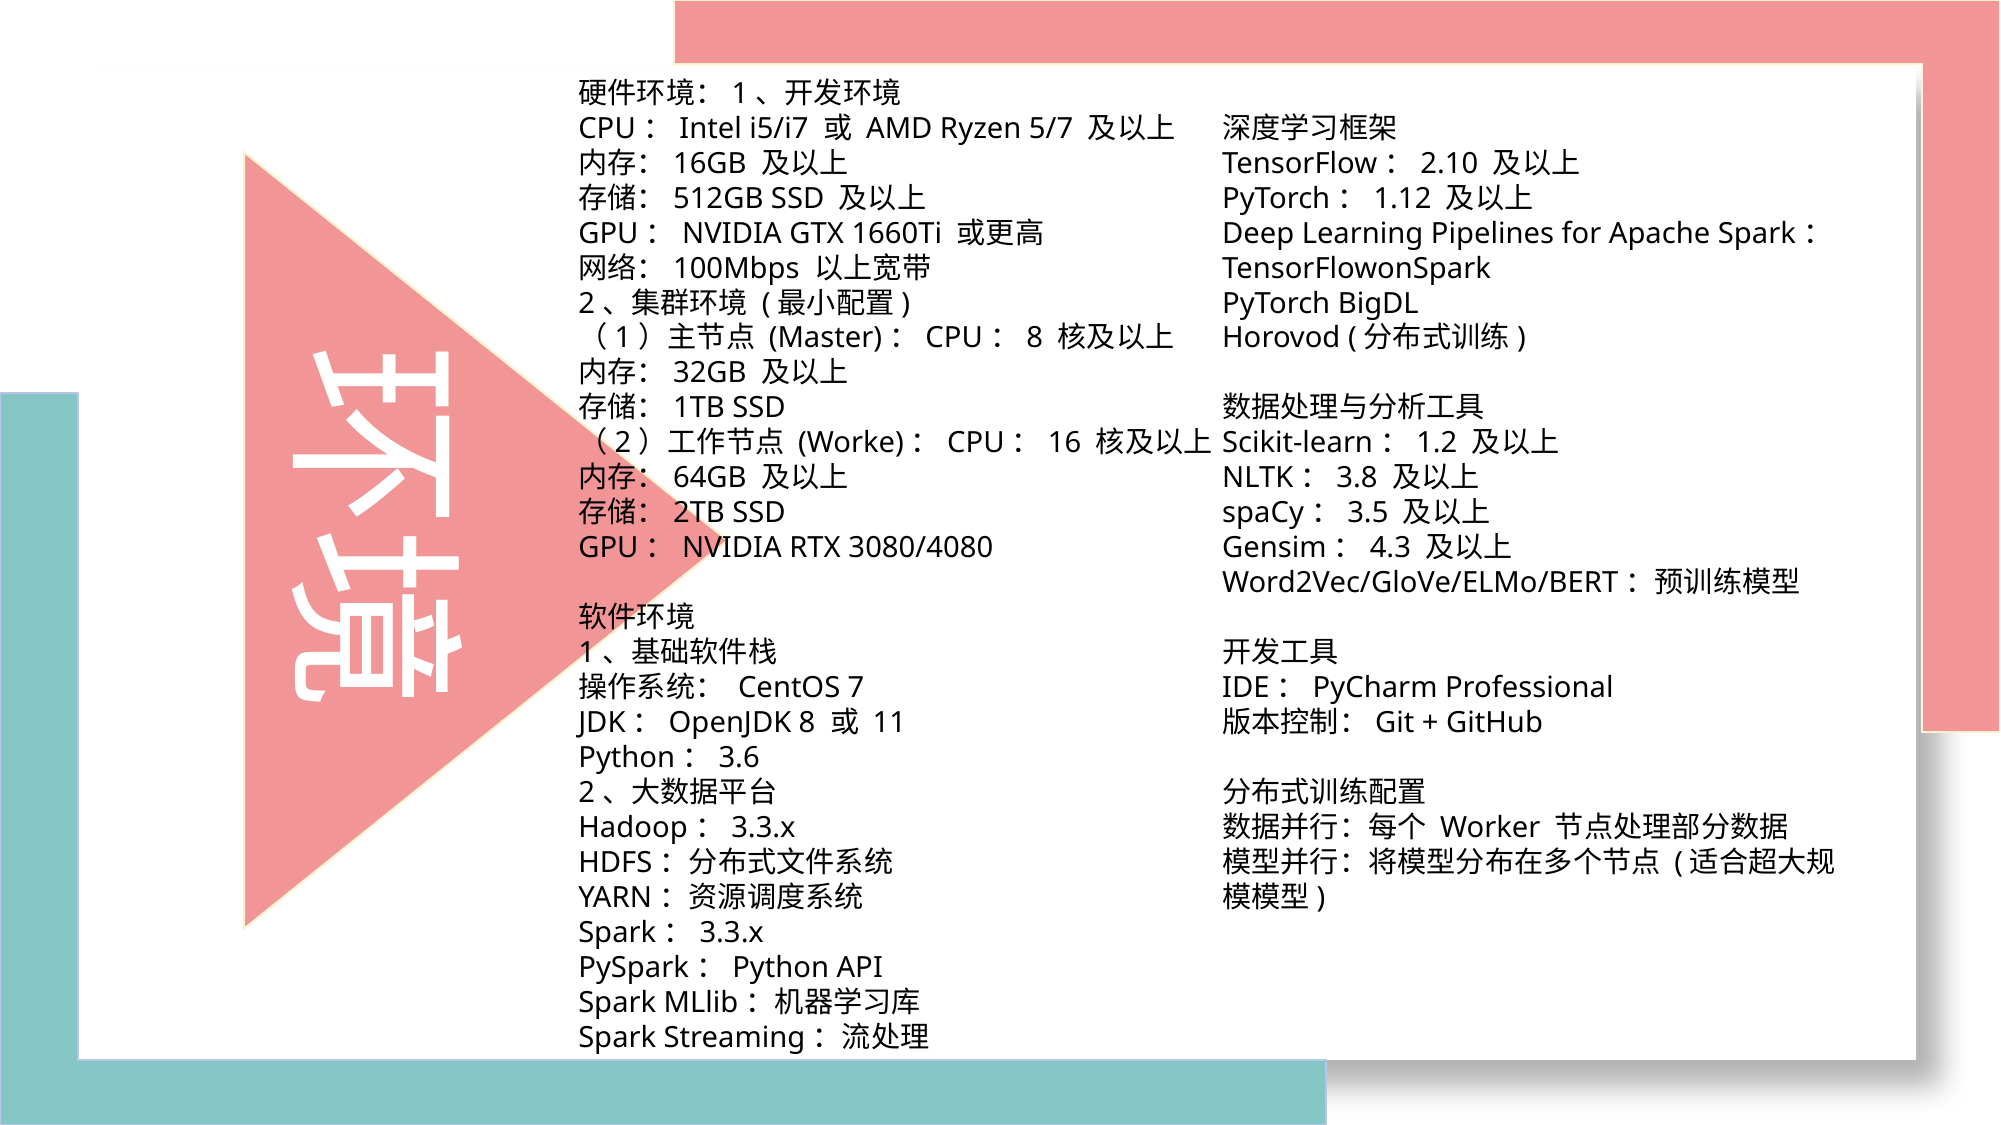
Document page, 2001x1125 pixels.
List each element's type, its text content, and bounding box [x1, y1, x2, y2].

text_box 硬件环境：1、开发环境 CPU：Intel i5/i7 或 AMD Ryzen 5/7 及以上 内存：16GB 及以上 存储：512GB SSD 及以上 GPU：NVIDIA GTX 1660Ti 或更高 网络：100Mbps 以上宽带 2、集群环境 (最小配置) （1）主节点 (Master)：CPU：8 核及以上 内存：32GB 及以上 存储：1TB SSD （2）工作节点 (Worke)：CPU：16 核及以上 内存：64GB 及以上 存储：2TB SSD GPU：NVIDIA RTX 3080/4080 软件环境 1、基础软件栈 操作系统： CentOS 7 JDK：OpenJDK 8 或 11 Python：3.6 2、大数据平台 Hadoop：3.3.x HDFS：分布式文件系统 YARN：资源调度系统 Spark：3.3.x PySpark：Python API Spark MLlib：机器学习库 Spark Streaming：流处理 [563, 66, 1272, 1096]
text_box [67, 66, 563, 1059]
text_box 深度学习框架 TensorFlow：2.10 及以上 PyTorch：1.12 及以上 Deep Learning Pipelines for Apache Spark： TensorFlowonSpark PyTorch BigDL Horovod (分布式训练) 数据处理与分析工具 Scikit-learn：1.2 及以上 NLTK：3.8 及以上 spaCy：3.5 及以上 Gensim：4.3 及以上 Word2Vec/GloVe/ELMo/BERT：预训练模型 开发工具 IDE：PyCharm Professional 版本控制：Git + GitHub 分布式训练配置 数据并行：每个 Worker 节点处理部分数据 模型并行：将模型分布在多个节点 (适合超大规模模型) [1207, 66, 1874, 921]
text_box [243, 150, 467, 931]
text_box [0, 392, 1327, 1125]
text_box [673, 0, 2000, 733]
text_box [1272, 66, 1917, 1061]
text_box 环境 [245, 329, 563, 751]
